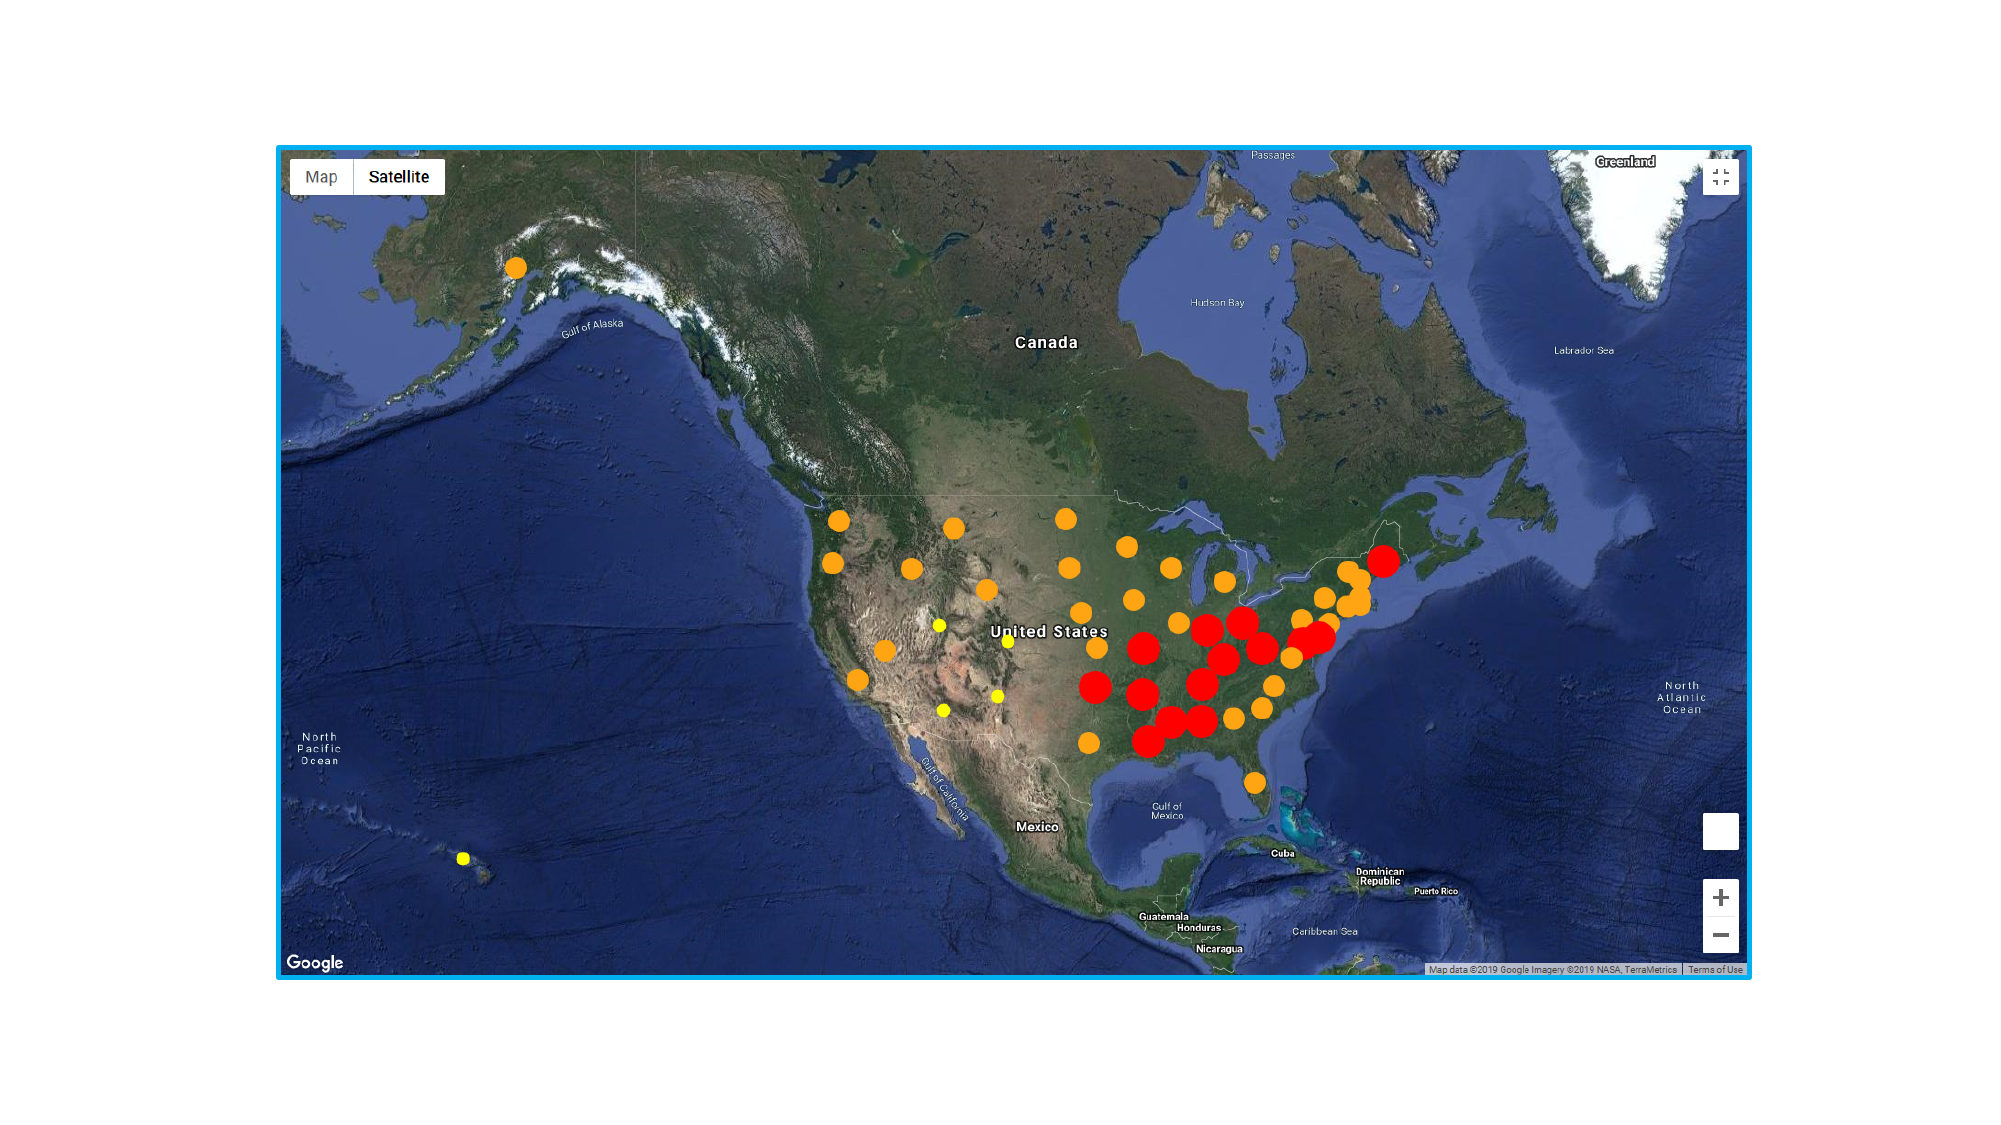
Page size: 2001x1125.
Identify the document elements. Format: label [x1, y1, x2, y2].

picture [282, 151, 1746, 974]
